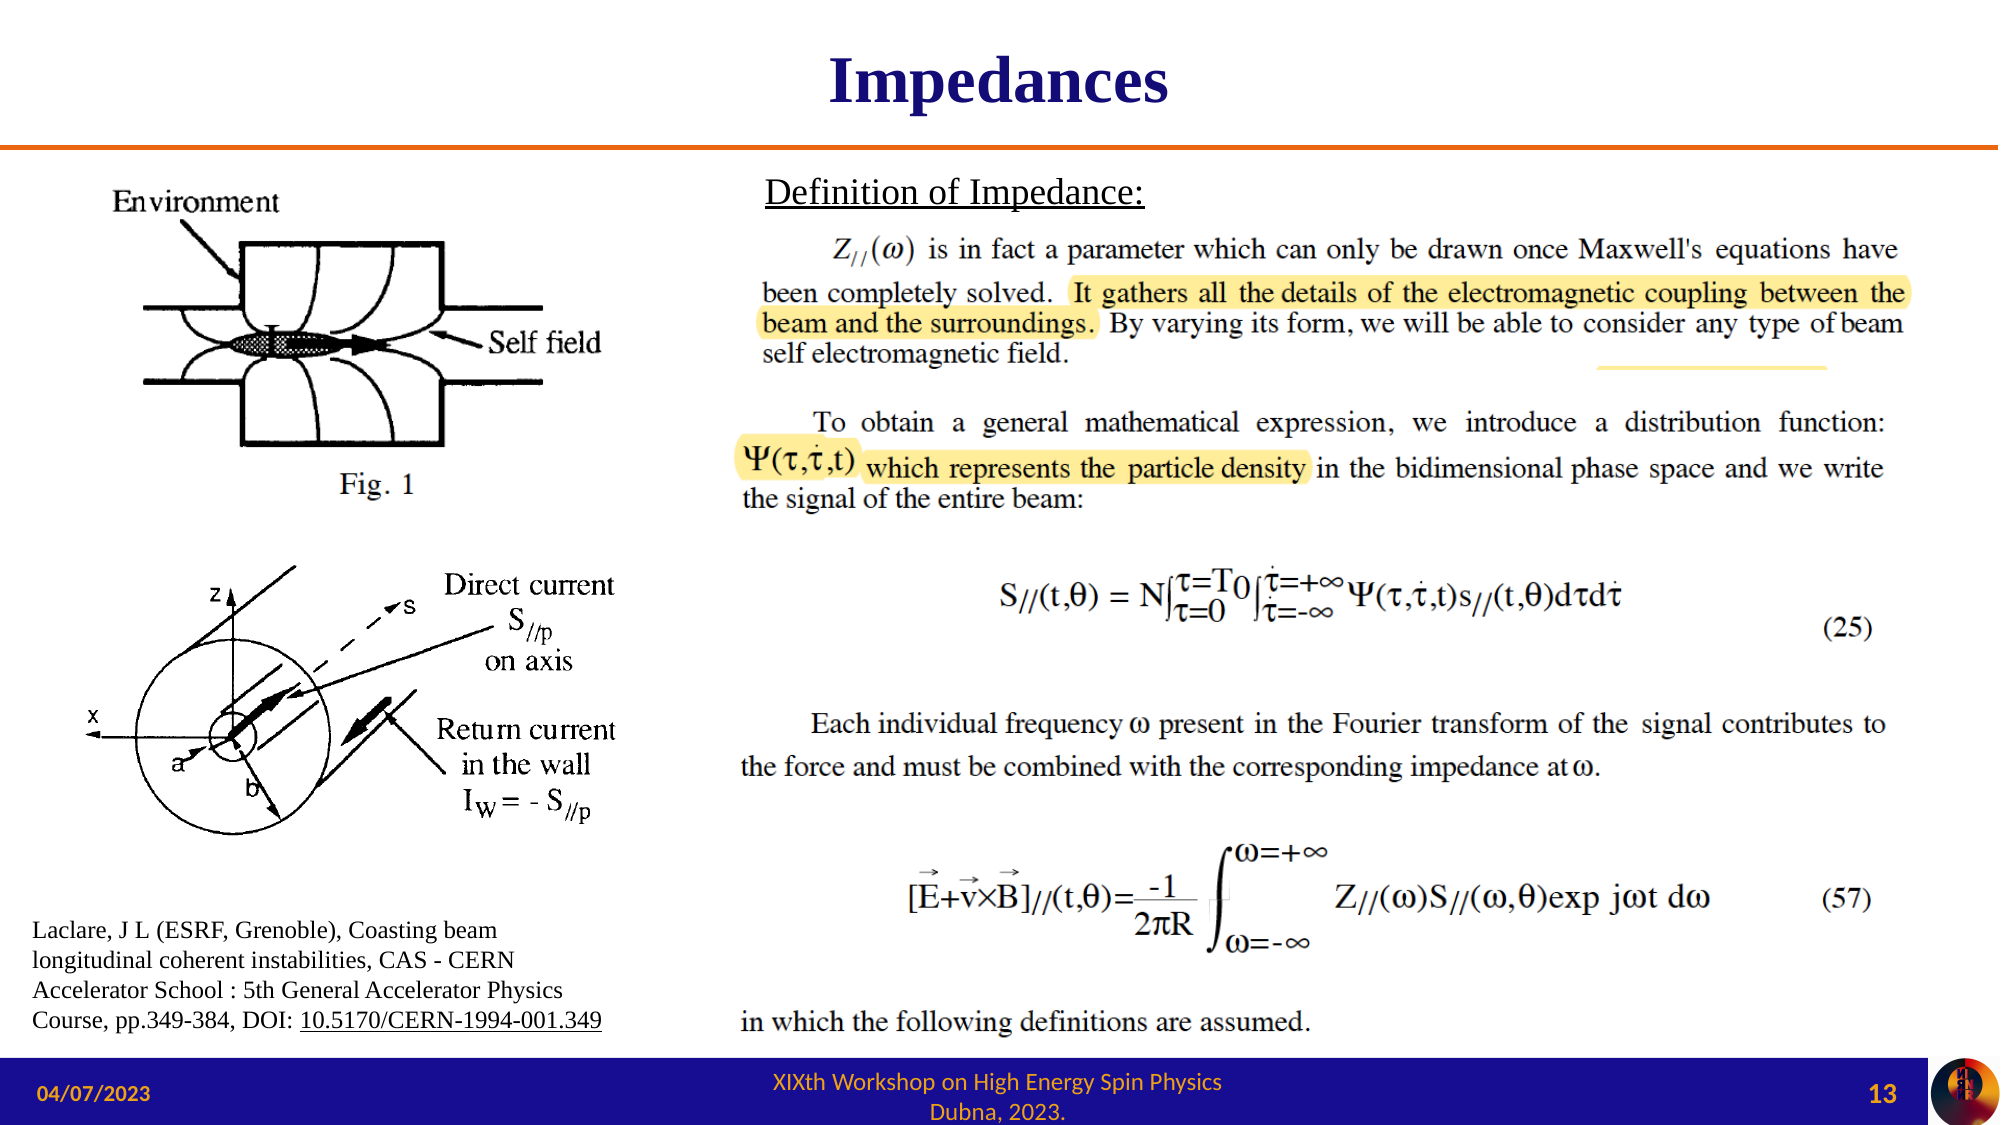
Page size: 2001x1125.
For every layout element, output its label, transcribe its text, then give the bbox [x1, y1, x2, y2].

picture [722, 396, 1895, 670]
picture [42, 519, 692, 883]
text_box Laclare, J L (ESRF, Grenoble), Coasting beam longitudinal coherent instabilities, CAS - CERN Accelerator School : 5th General Accelerator Physics Course, pp.349-384, DOI: 10.5170/CERN-1994-001.349 [17, 906, 630, 1042]
picture [42, 180, 655, 518]
picture [748, 224, 1915, 370]
text_box Impedances [0, 28, 1998, 124]
text_box XIXth Workshop on High Energy Spin Physics Dubna, 2023. [0, 1057, 1927, 1125]
picture [1927, 1056, 2000, 1125]
text_box Definition of Impedance: [749, 159, 1160, 220]
picture [718, 687, 1921, 1051]
